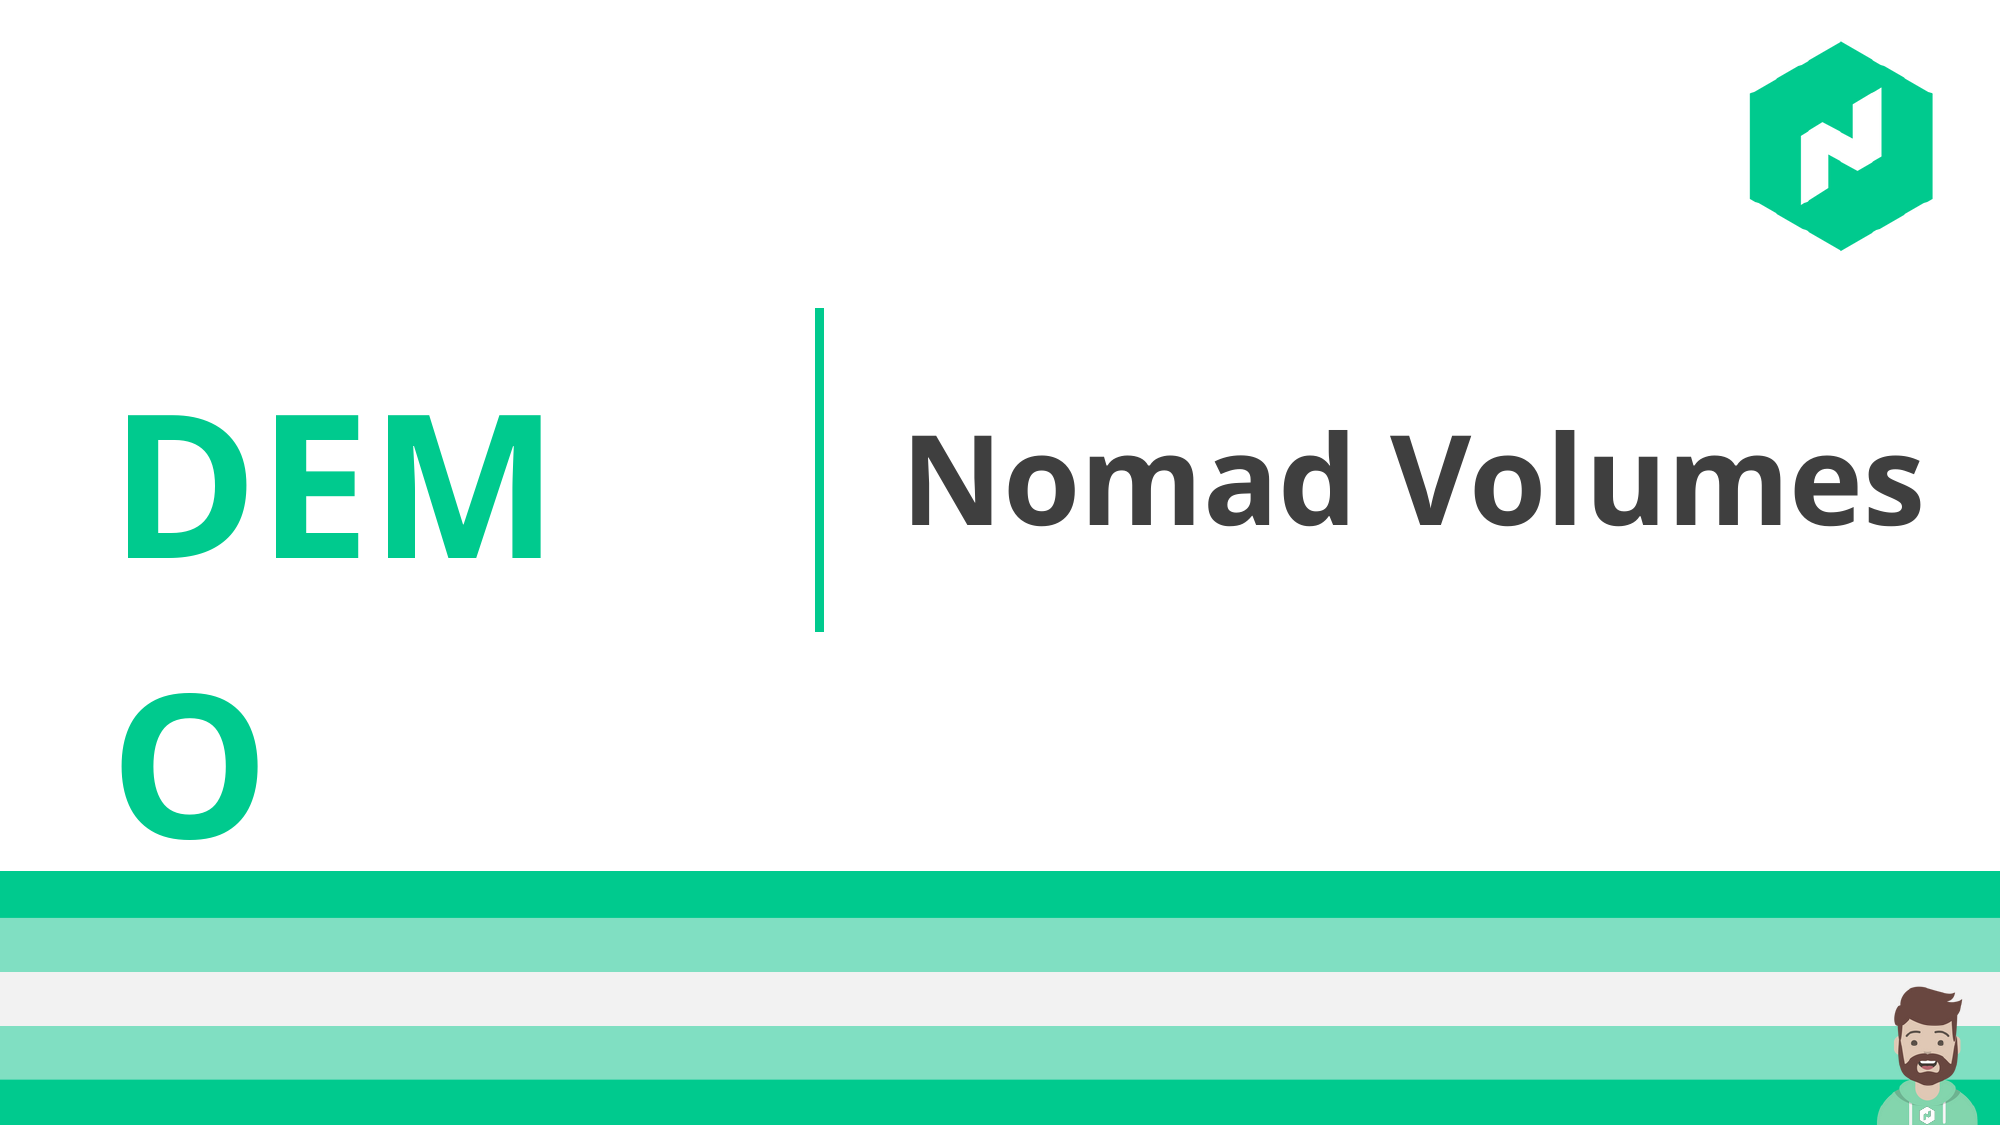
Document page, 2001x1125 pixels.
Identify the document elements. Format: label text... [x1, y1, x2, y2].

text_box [0, 860, 2000, 1125]
text_box DEMO [110, 318, 709, 858]
text_box Nomad Volumes [901, 375, 1938, 551]
text_box [1744, 38, 1937, 257]
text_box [814, 307, 824, 632]
